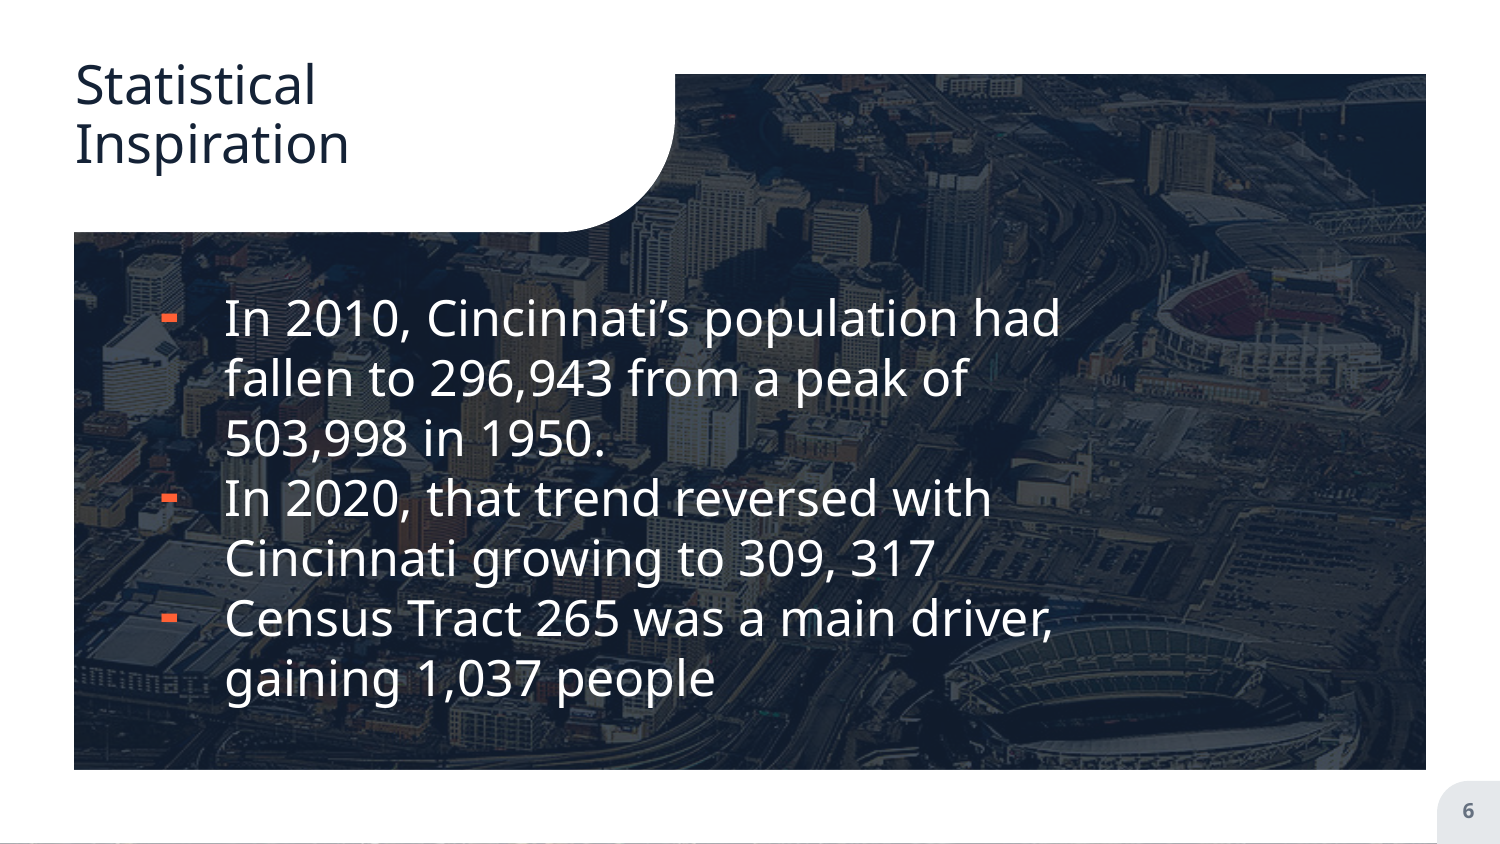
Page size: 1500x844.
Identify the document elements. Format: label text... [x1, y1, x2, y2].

slide_number 6 [1437, 780, 1500, 844]
title Statistical Inspiration [75, 0, 596, 233]
list In 2010, Cincinnati’s population had fallen to 296,943 from a peak of 503,998 in 1950. In 2020, that trend reversed with Cincinnati growing to 309, 317 Census Tract 265 was a main driver, gaining 1,037 people [149, 286, 1125, 719]
